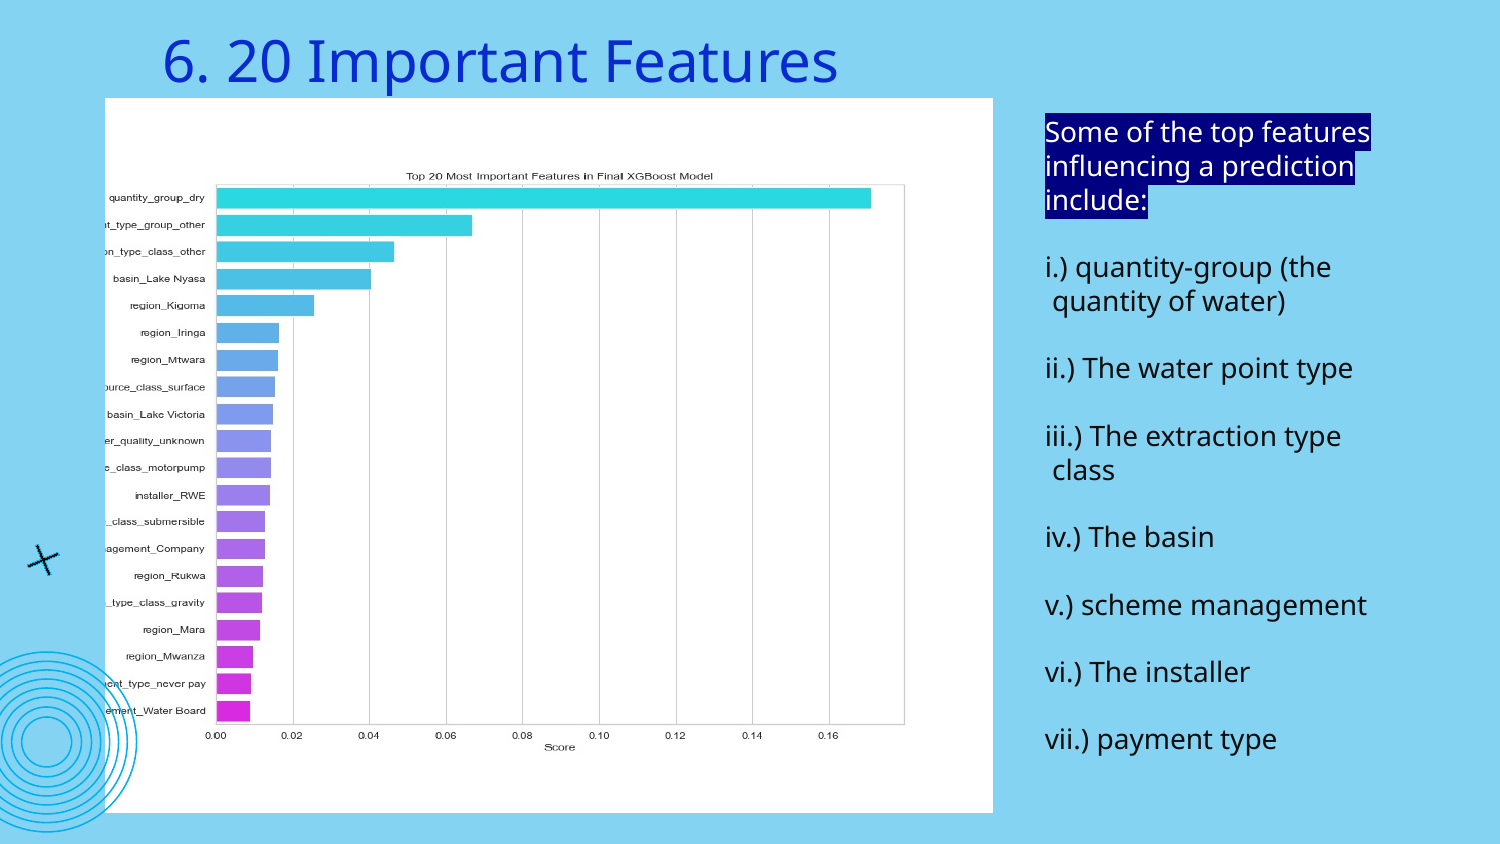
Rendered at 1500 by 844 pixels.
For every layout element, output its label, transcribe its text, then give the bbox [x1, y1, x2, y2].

text_box 6. 20 Important Features [29, 15, 855, 109]
text_box Some of the top features influencing a prediction include: i.) quantity-group (the quantity of water) ii.) The water point type iii.) The extraction type class iv.) The basin v.) scheme management vi.) The installer vii.) payment type [1029, 94, 1453, 771]
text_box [0, 400, 325, 844]
picture [105, 98, 993, 813]
